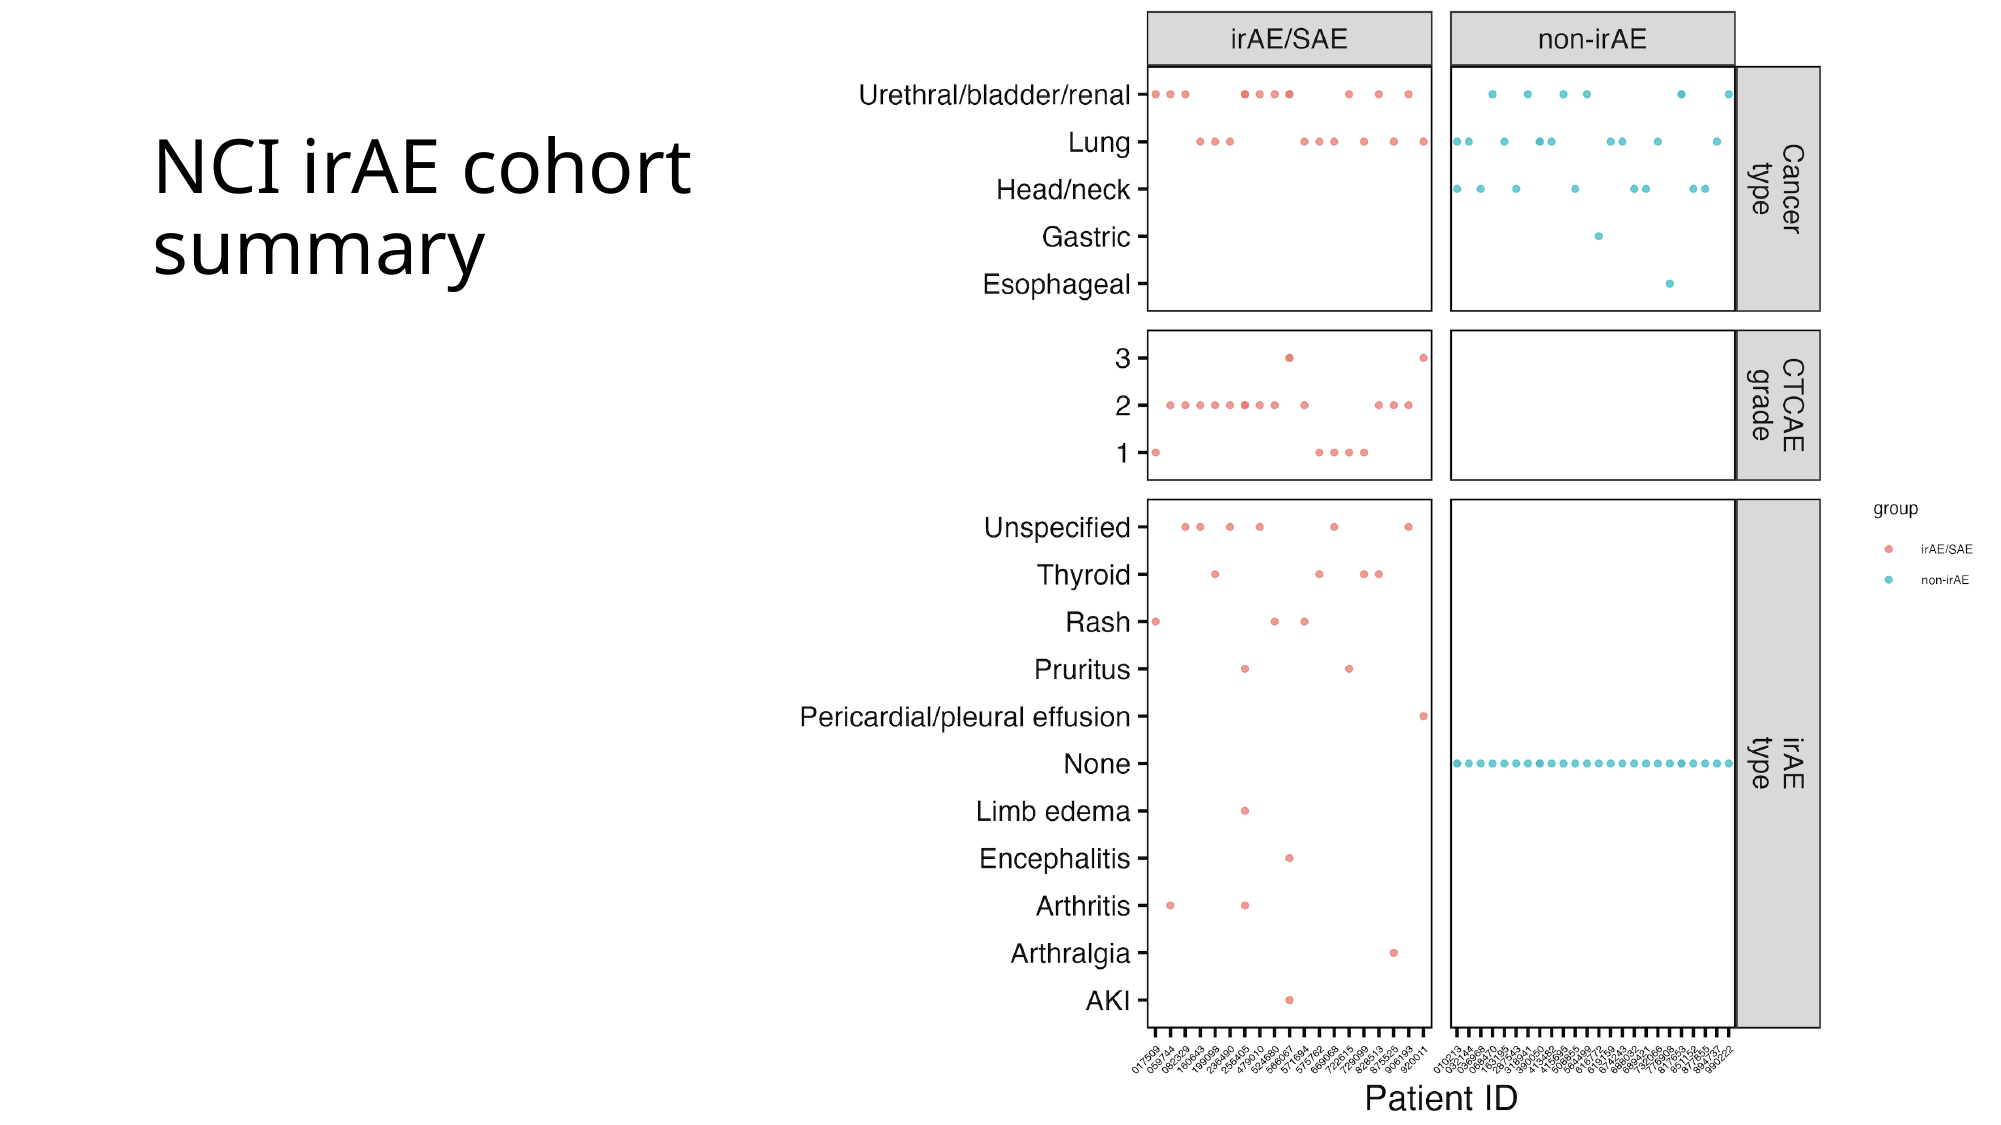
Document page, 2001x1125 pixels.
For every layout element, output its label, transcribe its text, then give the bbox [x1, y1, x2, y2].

title NCI irAE cohort summary [137, 59, 776, 360]
picture [776, 0, 2000, 1125]
